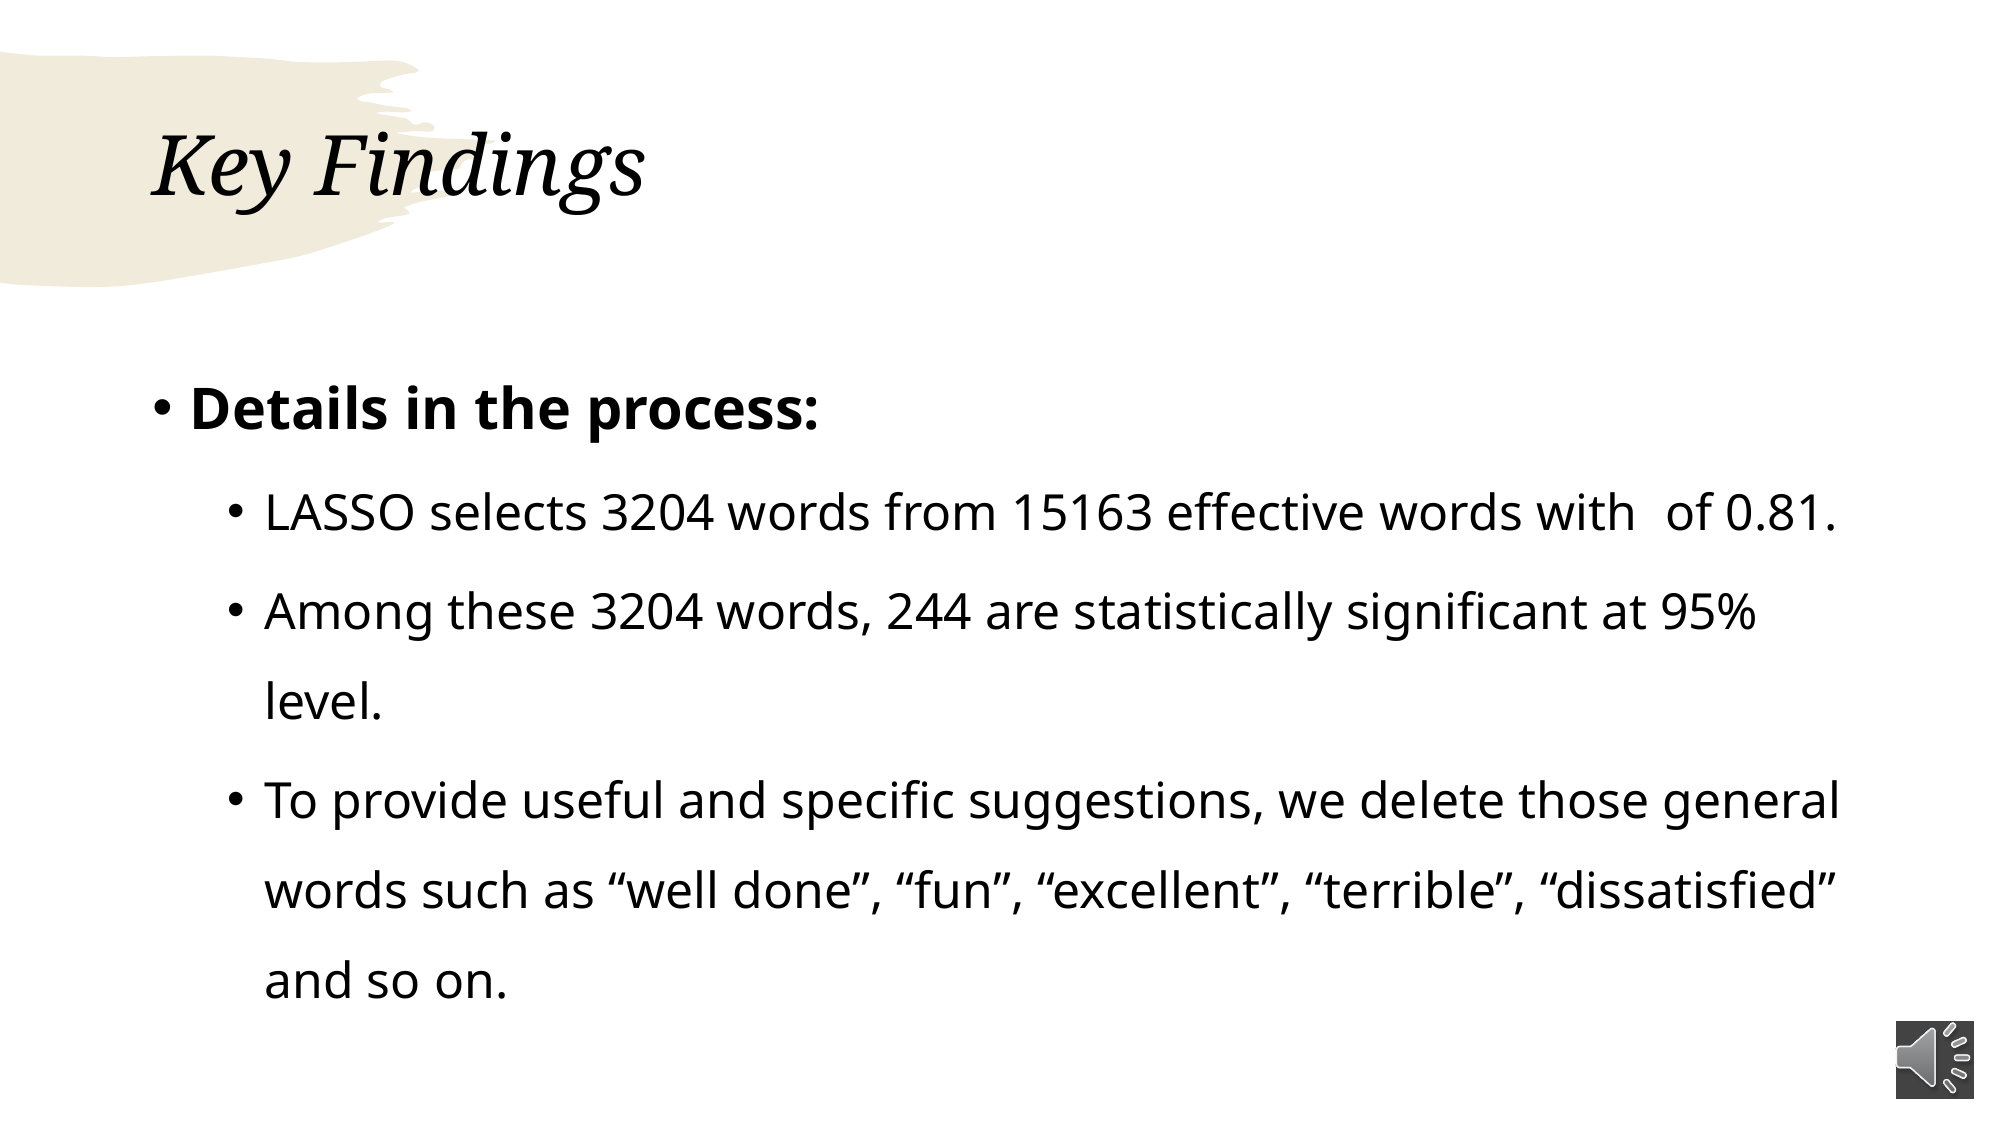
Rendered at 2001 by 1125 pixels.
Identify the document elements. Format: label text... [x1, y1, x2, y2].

picture [1894, 1019, 1975, 1100]
title Key Findings [137, 59, 1863, 278]
